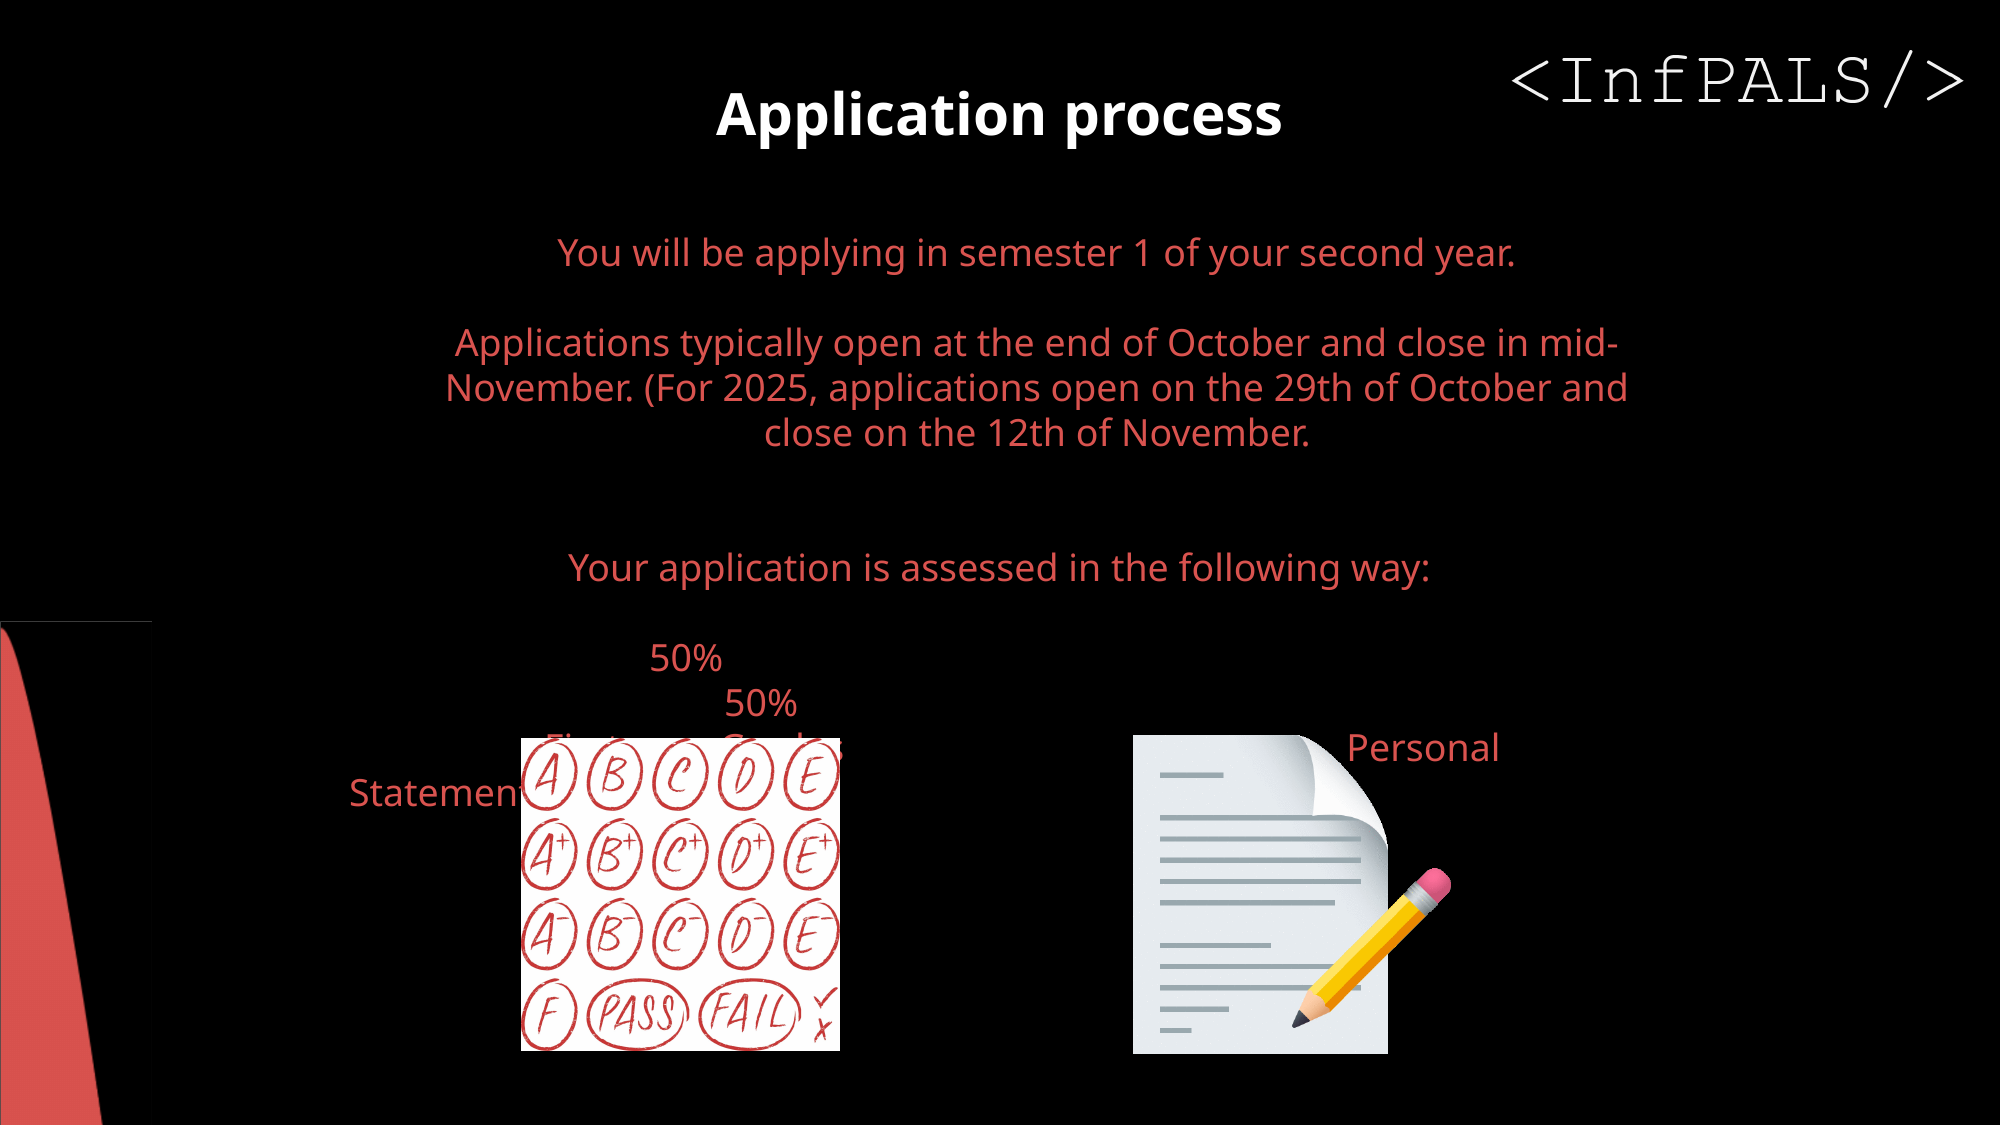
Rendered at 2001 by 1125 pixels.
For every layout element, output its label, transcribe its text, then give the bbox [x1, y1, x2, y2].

picture [1, 622, 152, 1125]
picture [521, 738, 840, 1051]
picture [1503, 15, 1988, 141]
title Application process [326, 61, 1674, 187]
text_box You will be applying in semester 1 of your second year. Applications typically open at the end of October and close in mid-November. (For 2025, applications open on the 29th of October and close on the 12th of November. Your application is assessed in the following way: 50% 50% First-year Grades Personal Statement [334, 214, 1666, 911]
picture [1132, 735, 1452, 1054]
